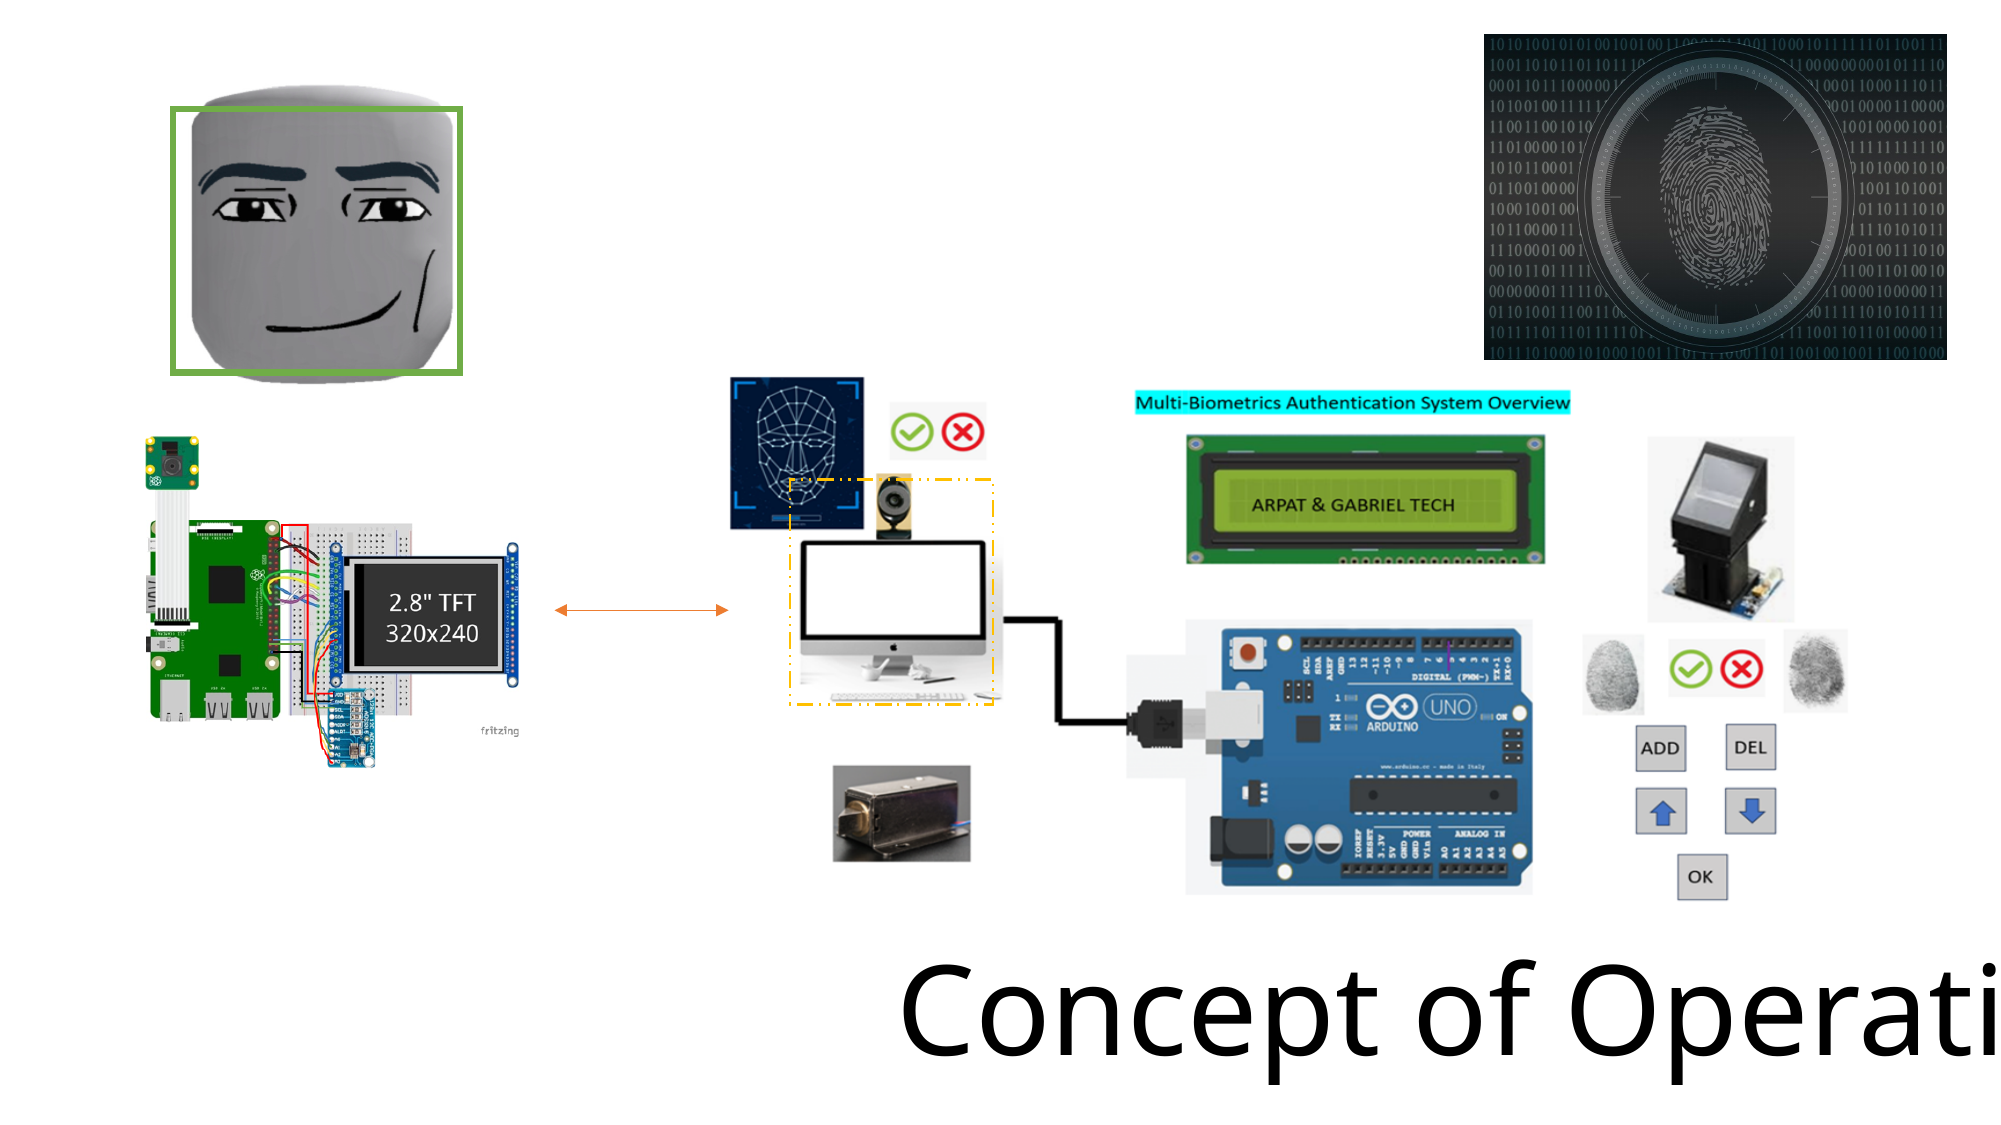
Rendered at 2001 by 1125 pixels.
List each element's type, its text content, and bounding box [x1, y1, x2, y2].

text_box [130, 372, 1857, 919]
picture [117, 67, 516, 397]
picture [1484, 34, 1947, 360]
title Concept of Operation [881, 622, 2000, 1091]
